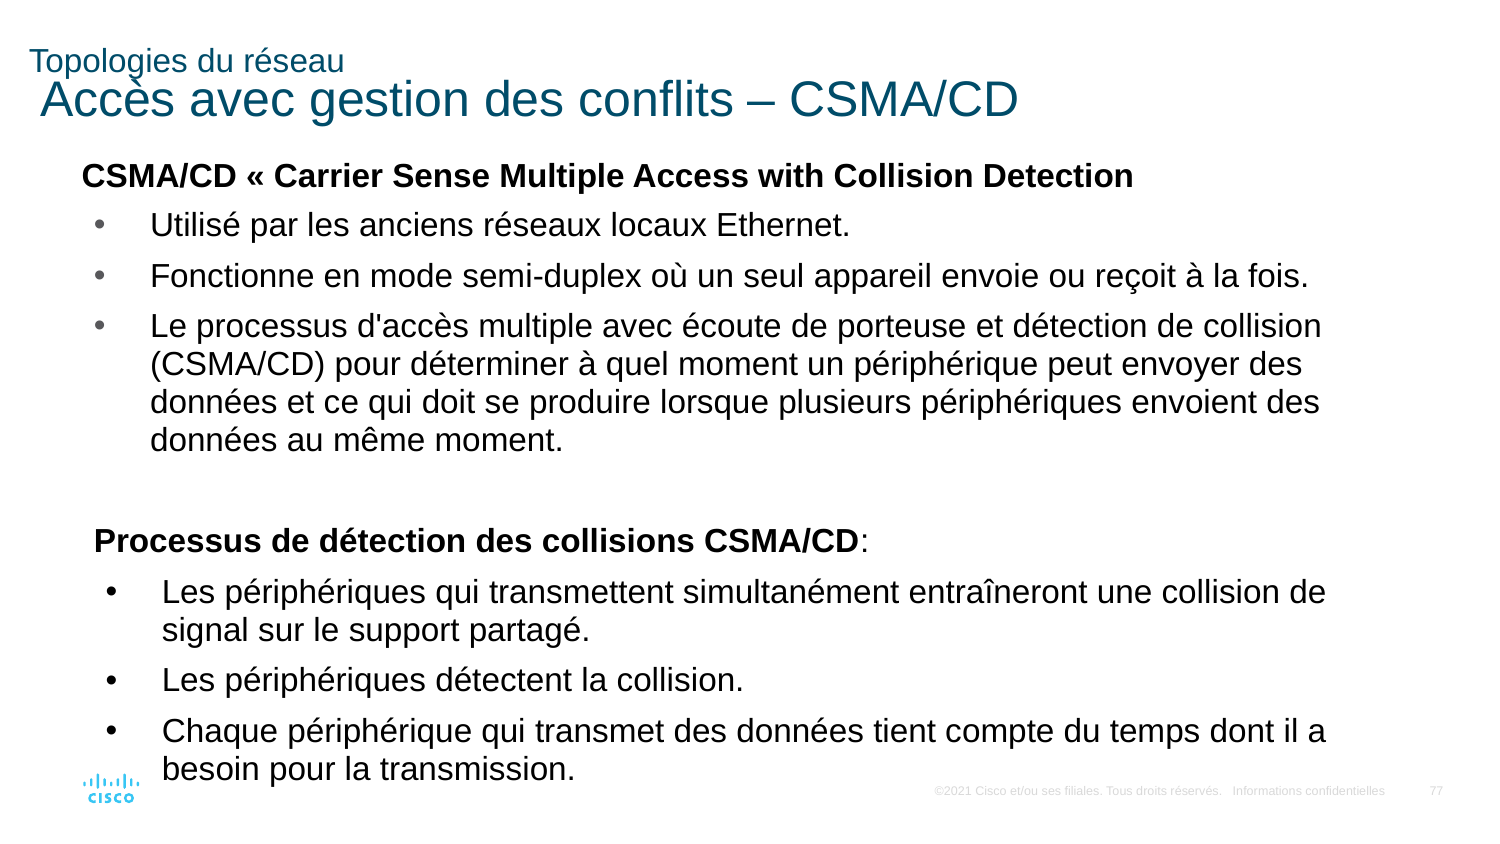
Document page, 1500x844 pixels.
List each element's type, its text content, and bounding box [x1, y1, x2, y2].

list CSMA/CD « Carrier Sense Multiple Access with Collision Detection Utilisé par les anciens réseaux locaux Ethernet. Fonctionne en mode semi-duplex où un seul appareil envoie ou reçoit à la fois. Le processus d'accès multiple avec écoute de porteuse et détection de collision (CSMA/CD) pour déterminer à quel moment un périphérique peut envoyer des données et ce qui doit se produire lorsque plusieurs périphériques envoient des données au même moment. Processus de détection des collisions CSMA/CD: Les périphériques qui transmettent simultanément entraîneront une collision de signal sur le support partagé. Les périphériques détectent la collision. Chaque périphérique qui transmet des données tient compte du temps dont il a besoin pour la transmission. [66, 146, 1425, 704]
text_box Topologies du réseau Accès avec gestion des conflits – CSMA/CD [13, 26, 1383, 147]
